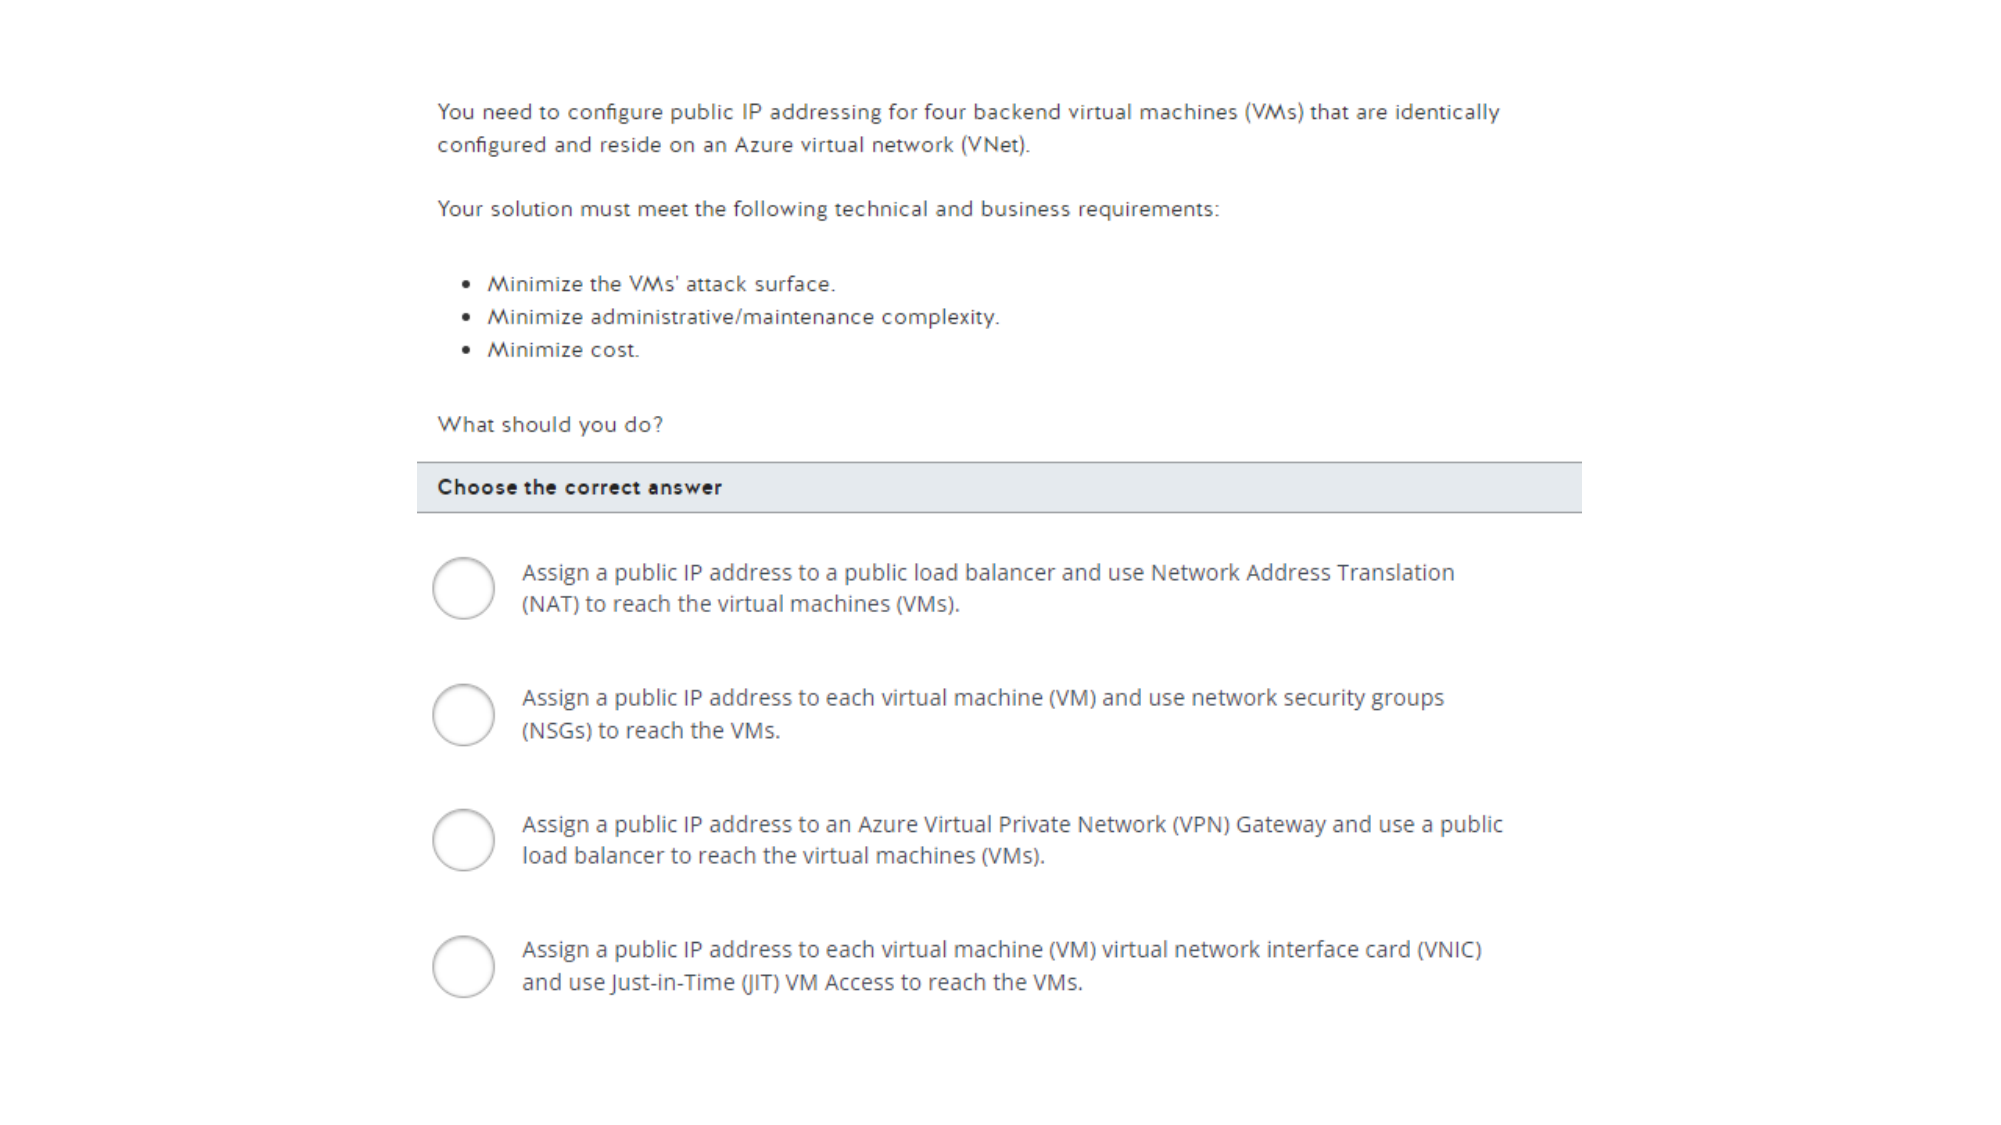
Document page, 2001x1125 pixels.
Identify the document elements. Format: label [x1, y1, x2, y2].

picture [417, 96, 1583, 1029]
